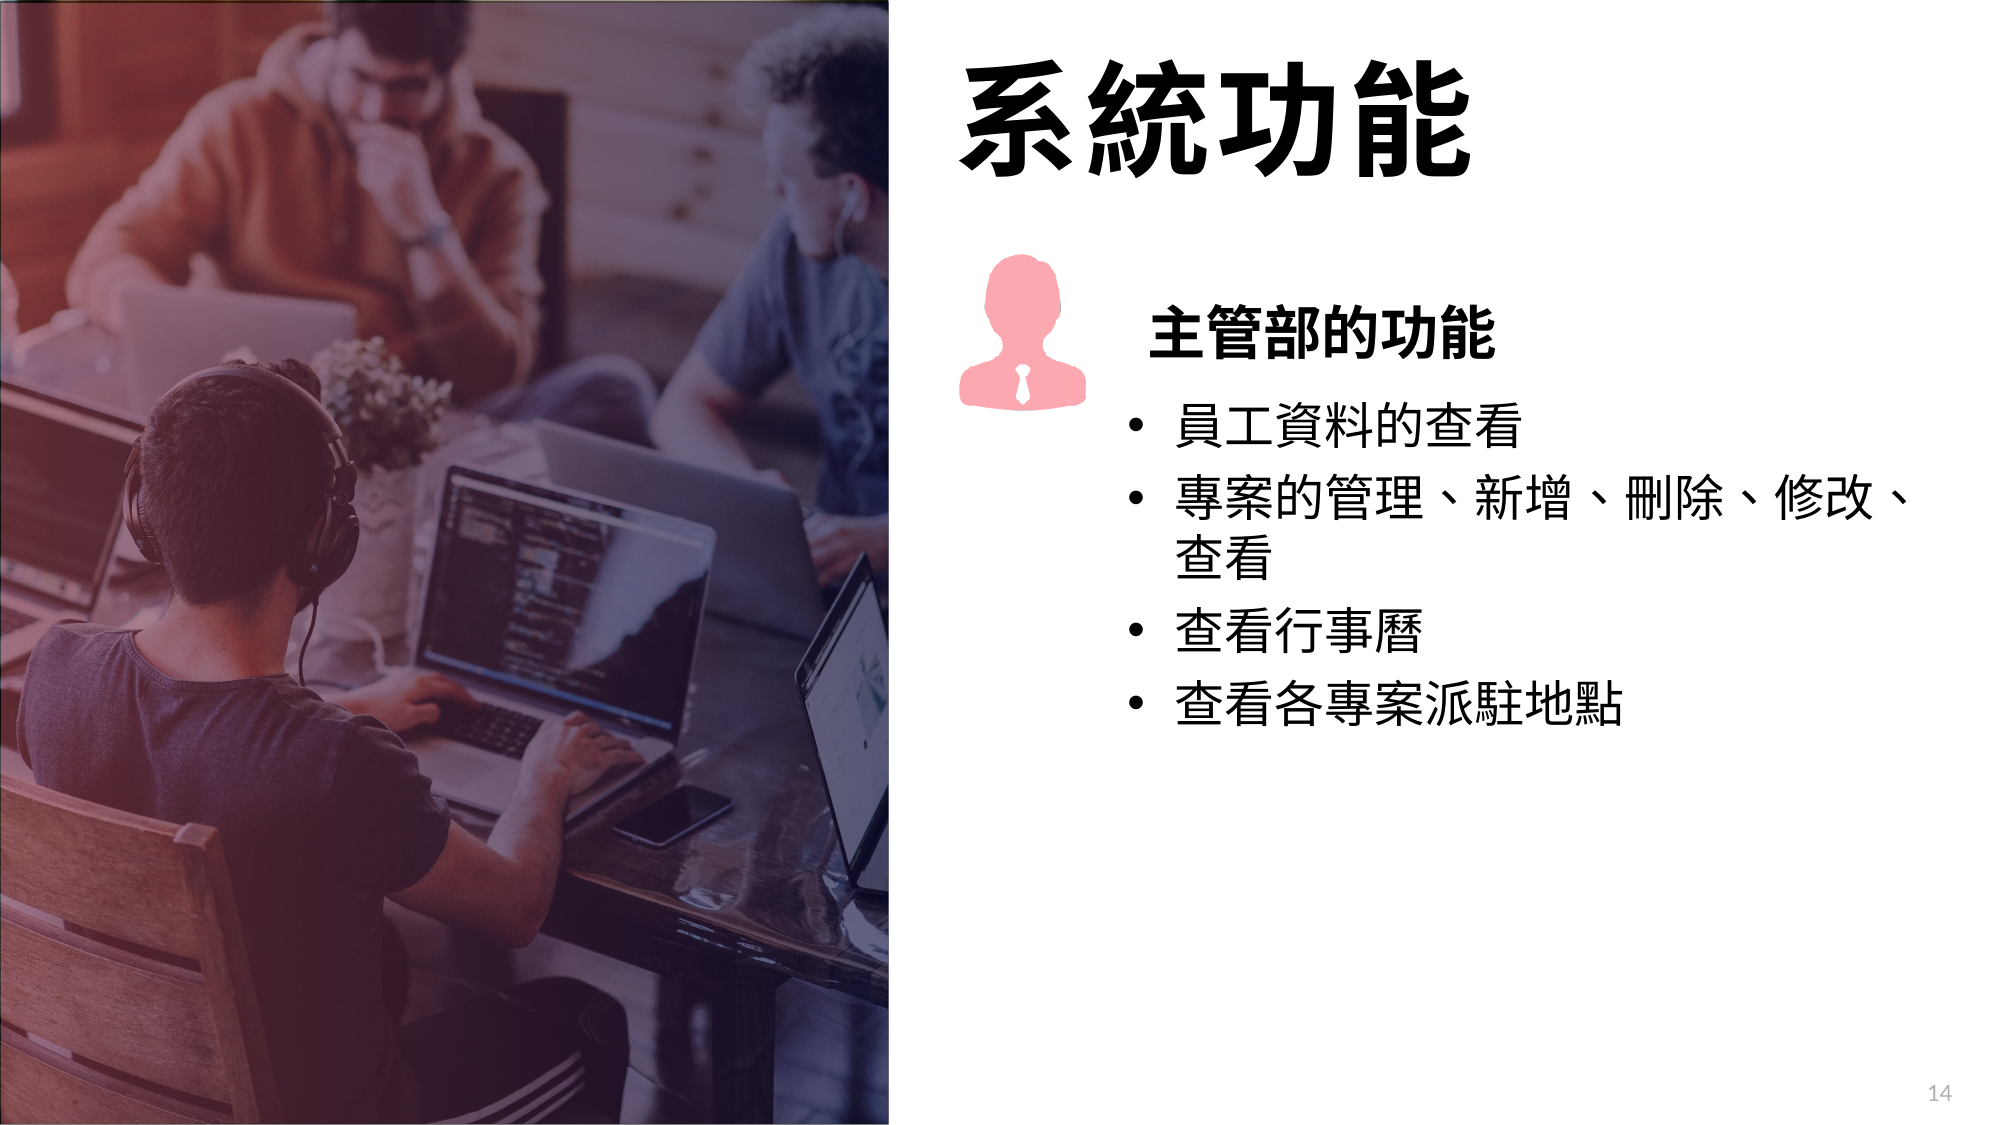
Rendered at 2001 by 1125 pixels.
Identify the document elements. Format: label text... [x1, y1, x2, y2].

text_box 主管部的功能 [1132, 288, 1589, 374]
picture [0, 0, 889, 1125]
slide_number 14 [1894, 1061, 1968, 1121]
title 系統功能 [939, 41, 1931, 191]
text_box 員工資料的查看 專案的管理、新增、刪除、修改、查看 查看行事曆 查看各專案派駐地點 [1112, 387, 1931, 740]
picture [939, 249, 1106, 416]
